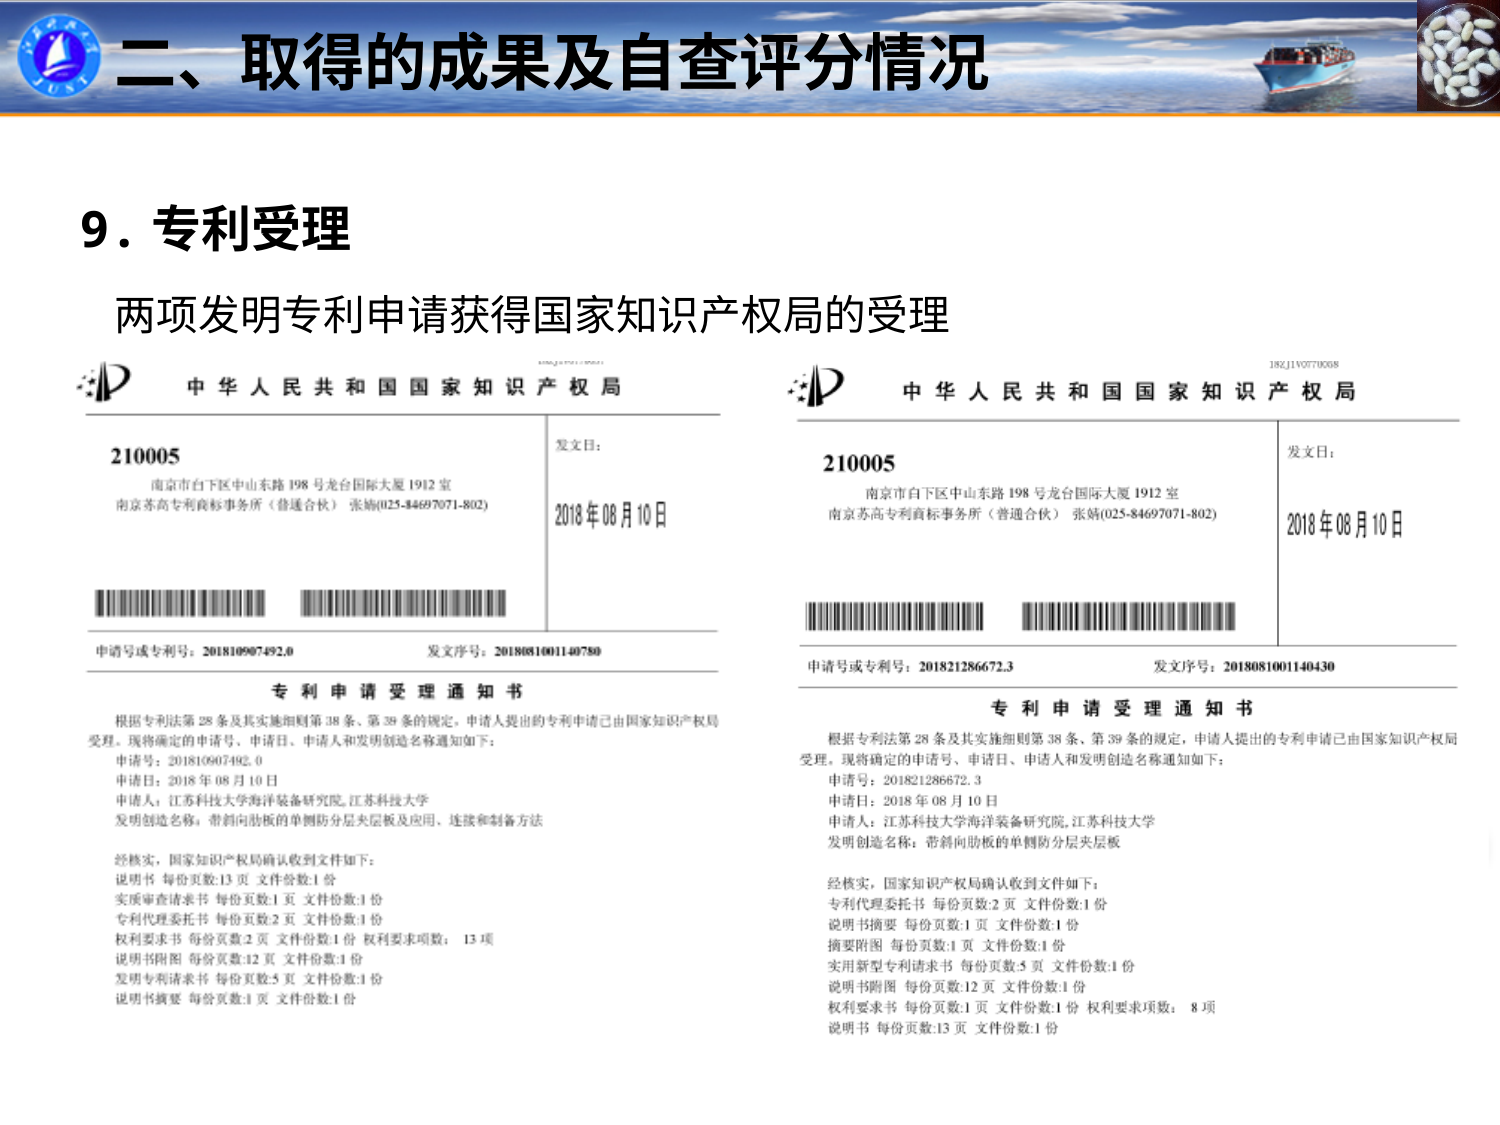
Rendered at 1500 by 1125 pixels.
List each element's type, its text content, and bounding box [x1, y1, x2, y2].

text_box 二、取得的成果及自查评分情况 [100, 7, 1500, 114]
text_box 两项发明专利申请获得国家知识产权局的受理 [100, 265, 1341, 347]
picture [0, 0, 1500, 1125]
text_box 9.专利受理 [64, 160, 1447, 265]
